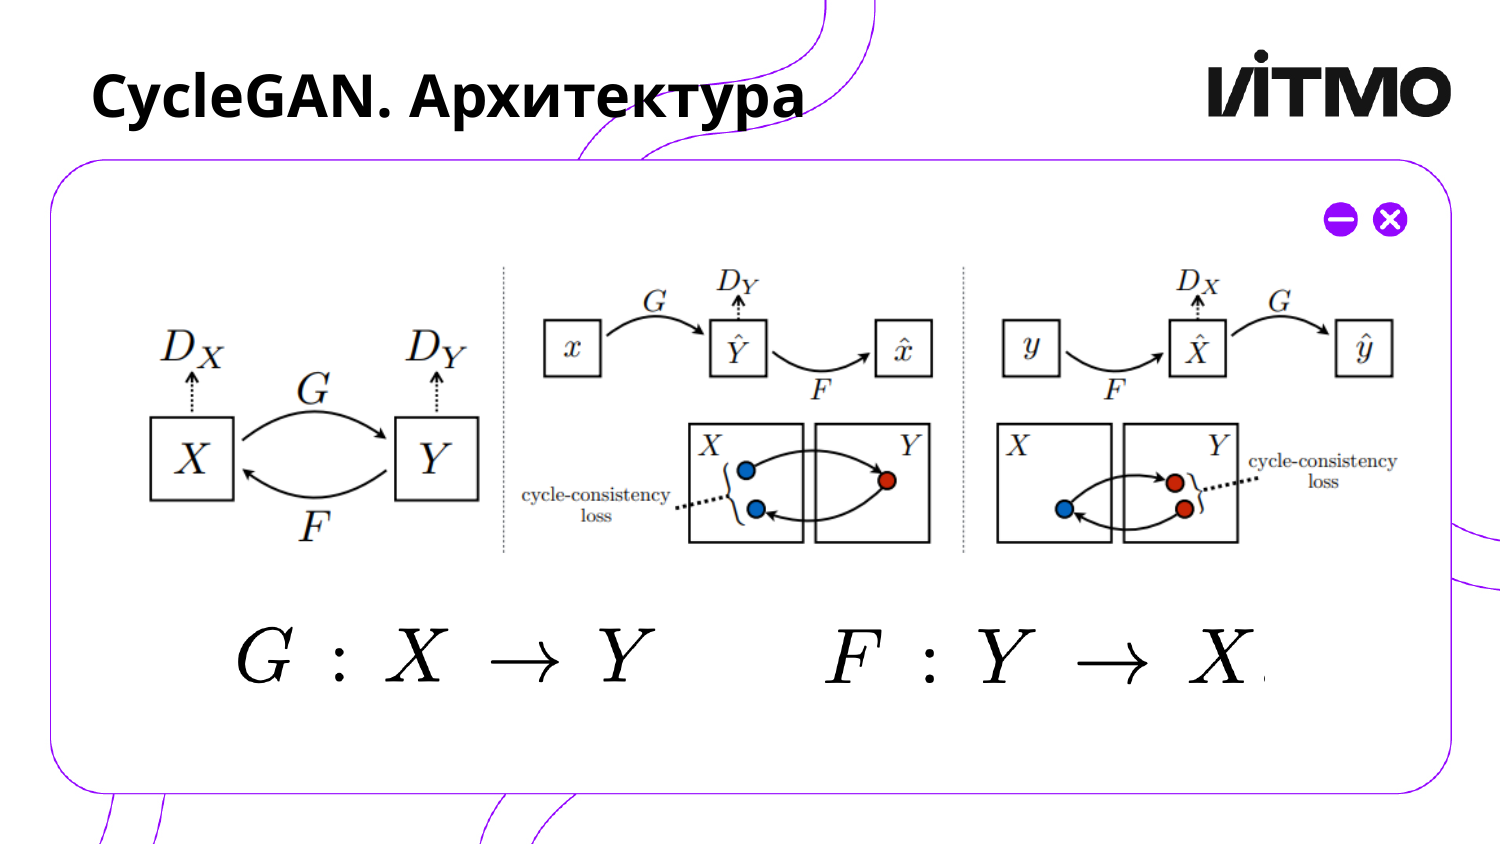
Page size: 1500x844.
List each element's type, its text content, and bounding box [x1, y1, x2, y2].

picture [0, 0, 1500, 844]
title CycleGAN. Архитектура [75, 50, 1195, 137]
